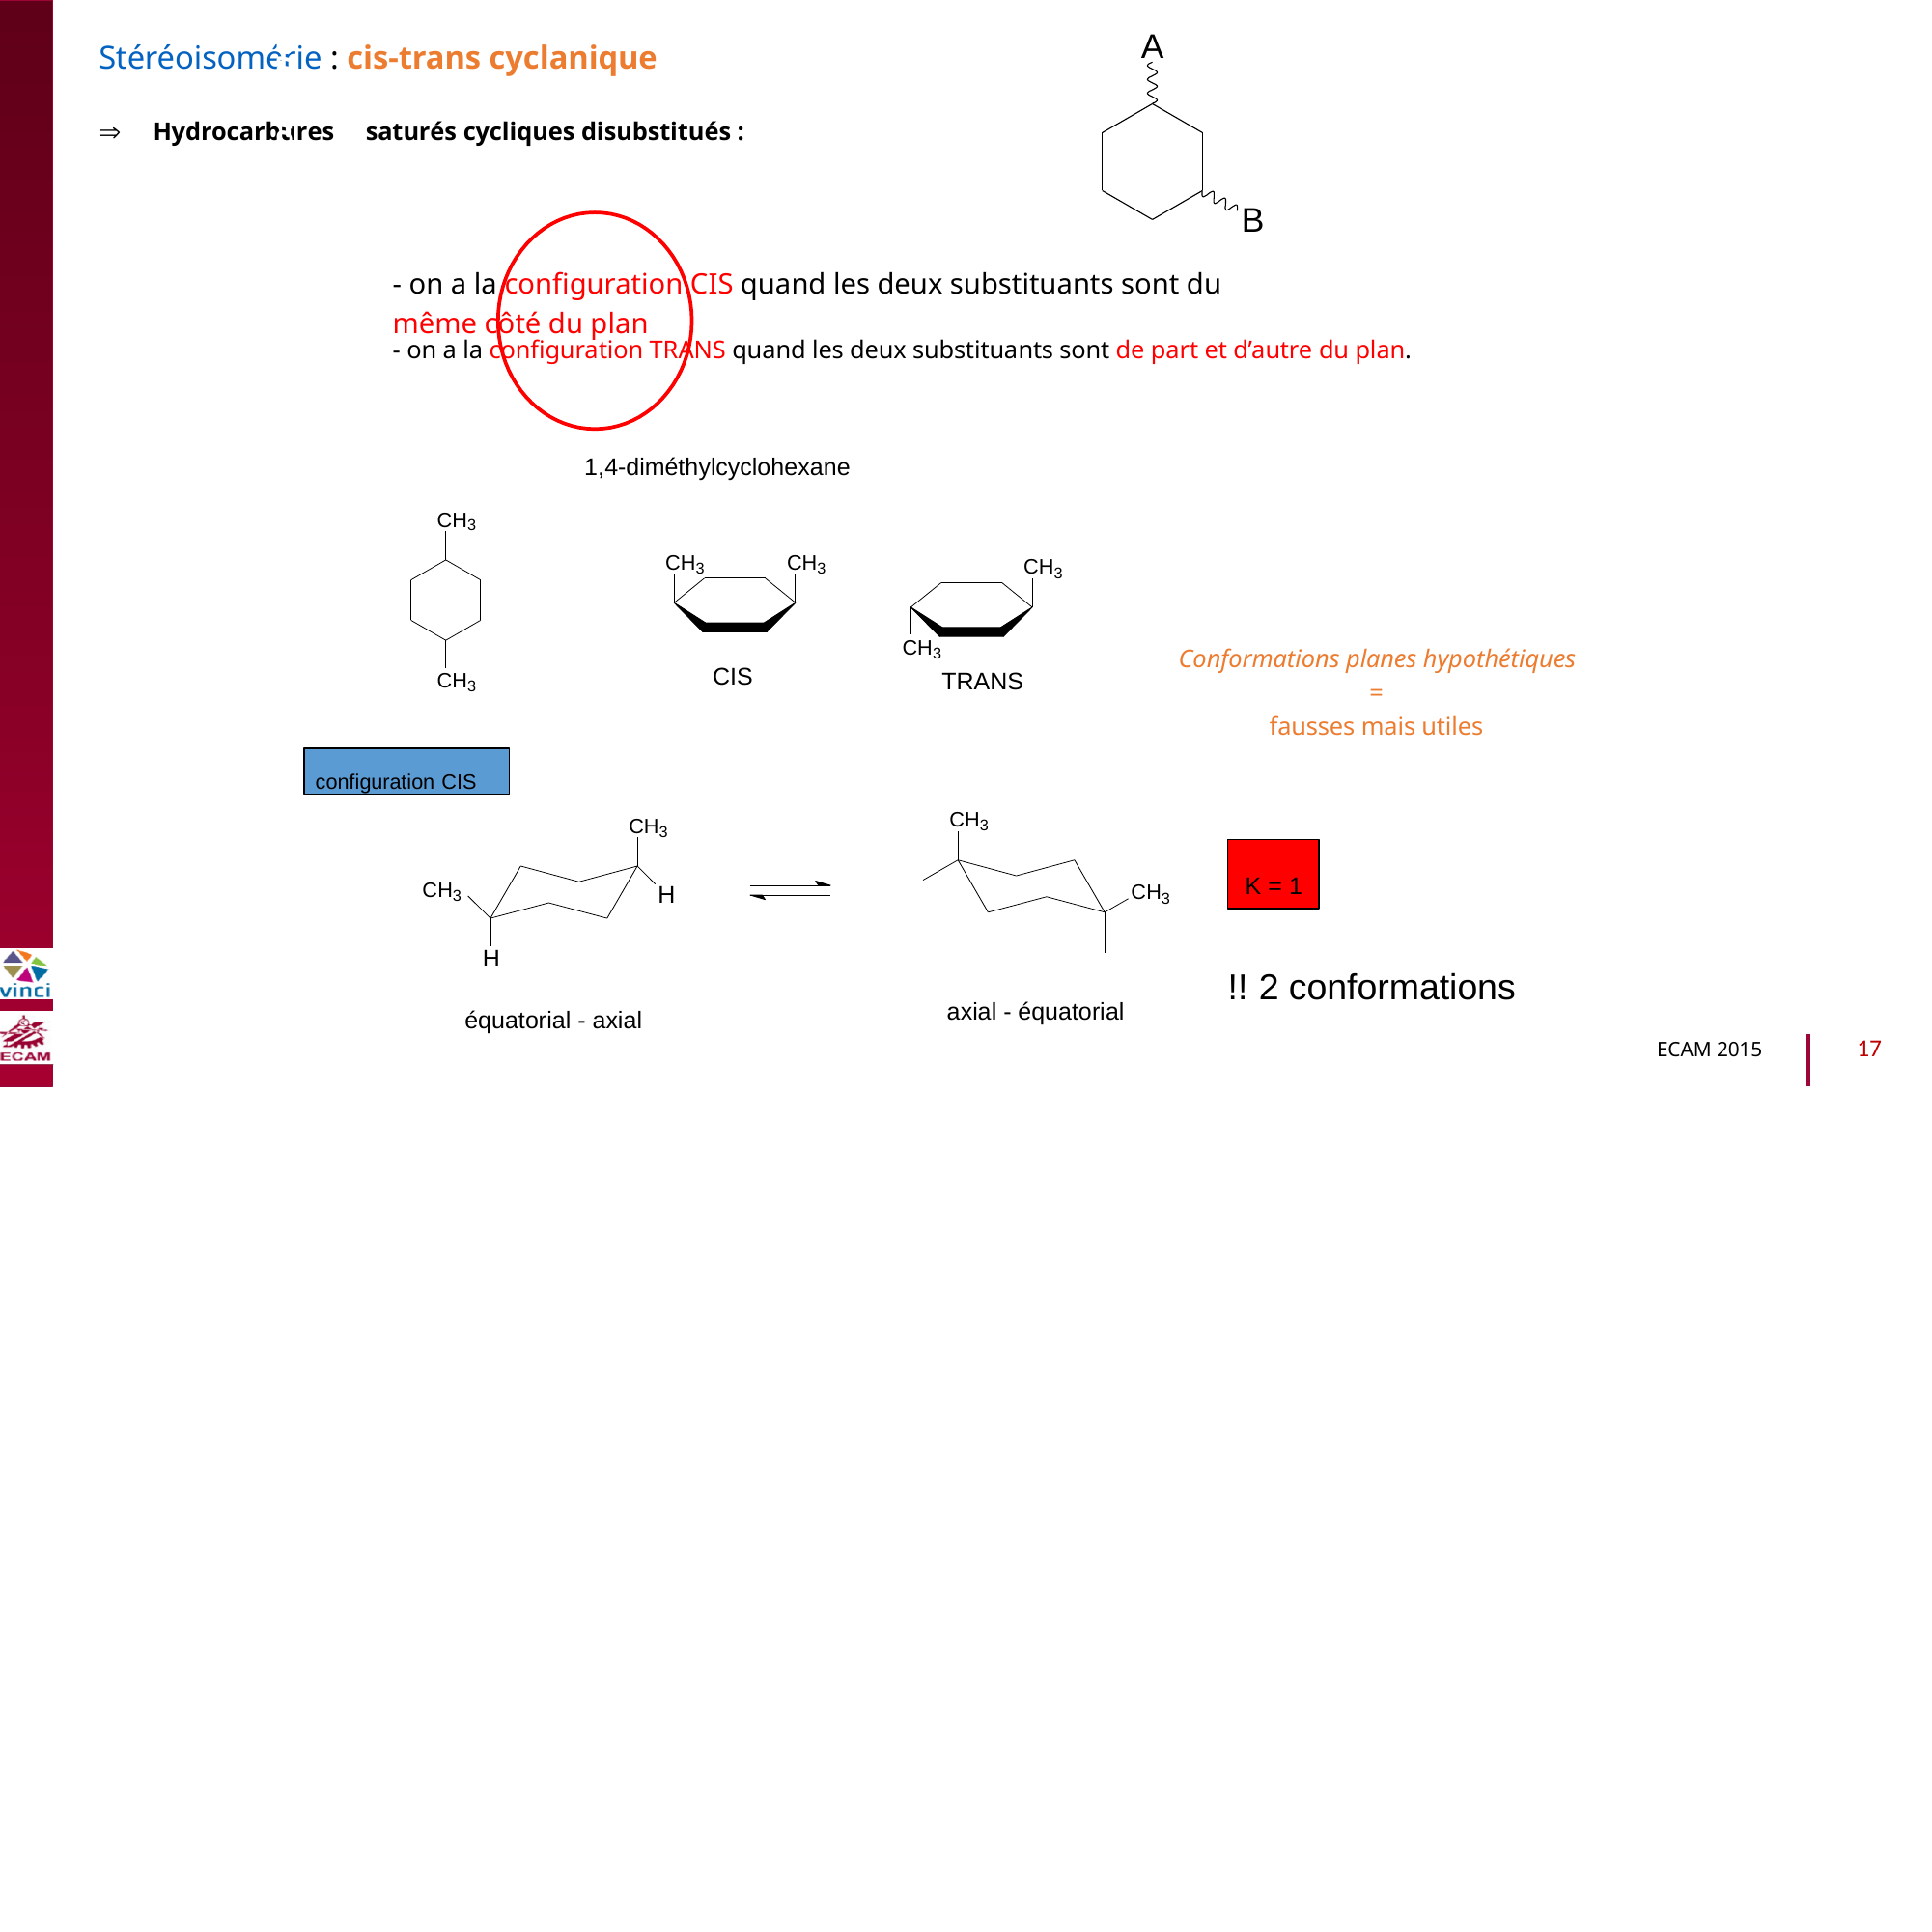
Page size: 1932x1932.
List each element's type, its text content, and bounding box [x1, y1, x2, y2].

text_box CH3 [947, 806, 1001, 838]
text_box CH3 [420, 876, 474, 909]
text_box [0, 0, 53, 1086]
text_box A [1138, 27, 1172, 67]
text_box axial - équatorial [944, 997, 1130, 1026]
text_box B - on a la configuration CIS quand les deux substituants sont du même côté du plan [390, 201, 1471, 300]
text_box [1147, 67, 1158, 104]
text_box Hydrocarbures [151, 117, 266, 150]
text_box [749, 895, 766, 900]
text_box Stéréoisomérie : cis-trans cyclanique [298, 41, 749, 81]
text_box [497, 300, 692, 335]
text_box [674, 602, 706, 632]
text_box configuration CIS [303, 747, 510, 795]
text_box CH3 [627, 812, 681, 845]
text_box CH3 TRANS [900, 633, 1030, 699]
text_box [815, 881, 831, 886]
text_box Conformations planes hypothétiques = fausses mais utiles [1137, 644, 1617, 744]
text_box H [656, 881, 682, 910]
text_box 1,4-diméthylcyclohexane [582, 453, 855, 482]
text_box 17 [1855, 1034, 1892, 1067]
text_box équatorial - axial [462, 1006, 648, 1035]
text_box Hydrocarbures [298, 117, 360, 150]
text_box K = 1 [1227, 839, 1320, 909]
text_box [940, 627, 1003, 633]
text_box H [480, 945, 506, 974]
text_box CH3 [663, 548, 717, 581]
text_box CH3 [434, 667, 489, 699]
text_box [1001, 606, 1033, 633]
text_box  [97, 116, 133, 149]
text_box saturés cycliques disubstitués : [363, 117, 803, 150]
text_box [1202, 190, 1226, 201]
text_box [507, 368, 683, 430]
text_box [911, 607, 942, 633]
text_box CH3 [434, 506, 489, 539]
text_box CH3 [1022, 553, 1076, 586]
text_box Stéréoisomérie : cis-trans cyclanique [97, 41, 266, 81]
text_box !! 2 conformations [1225, 967, 1523, 1009]
text_box CIS [711, 662, 759, 691]
text_box - on a la configuration TRANS quand les deux substituants sont de part et d’autre du plan. [390, 335, 1581, 368]
text_box CH3 [784, 548, 838, 581]
text_box CH3 [1129, 879, 1183, 910]
text_box [764, 602, 796, 631]
text_box B2040-Chimie du vivant et environnement [266, 12, 298, 577]
text_box ECAM 2015 [1654, 1037, 1765, 1062]
text_box [703, 623, 768, 632]
